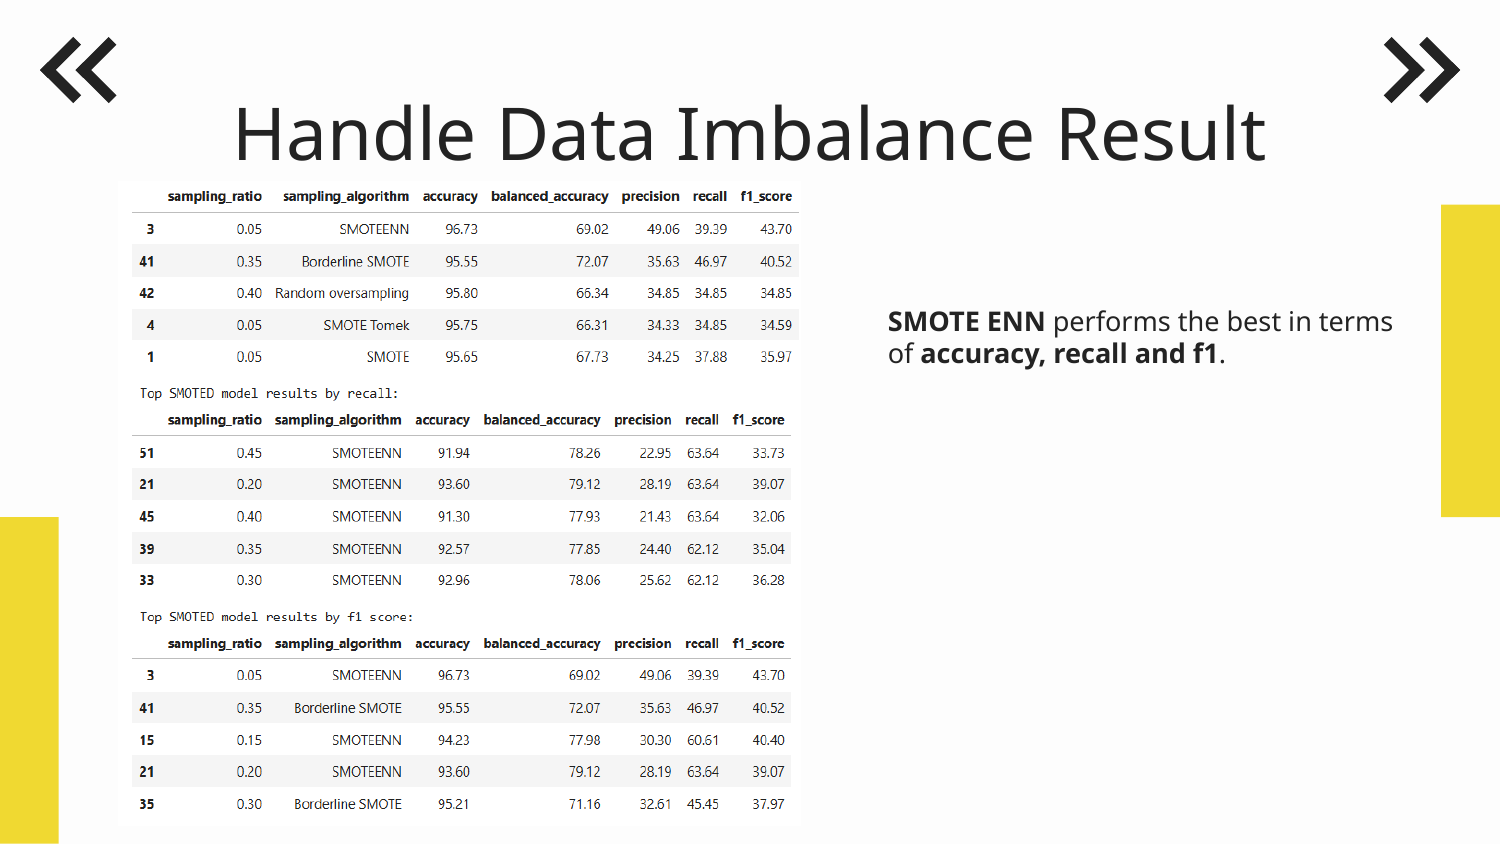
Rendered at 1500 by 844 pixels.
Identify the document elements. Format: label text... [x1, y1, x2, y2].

title Handle Data Imbalance Result [118, 72, 1382, 167]
picture [117, 181, 801, 826]
subtitle SMOTE ENN performs the best in terms of accuracy, recall and f1. [847, 289, 1409, 601]
